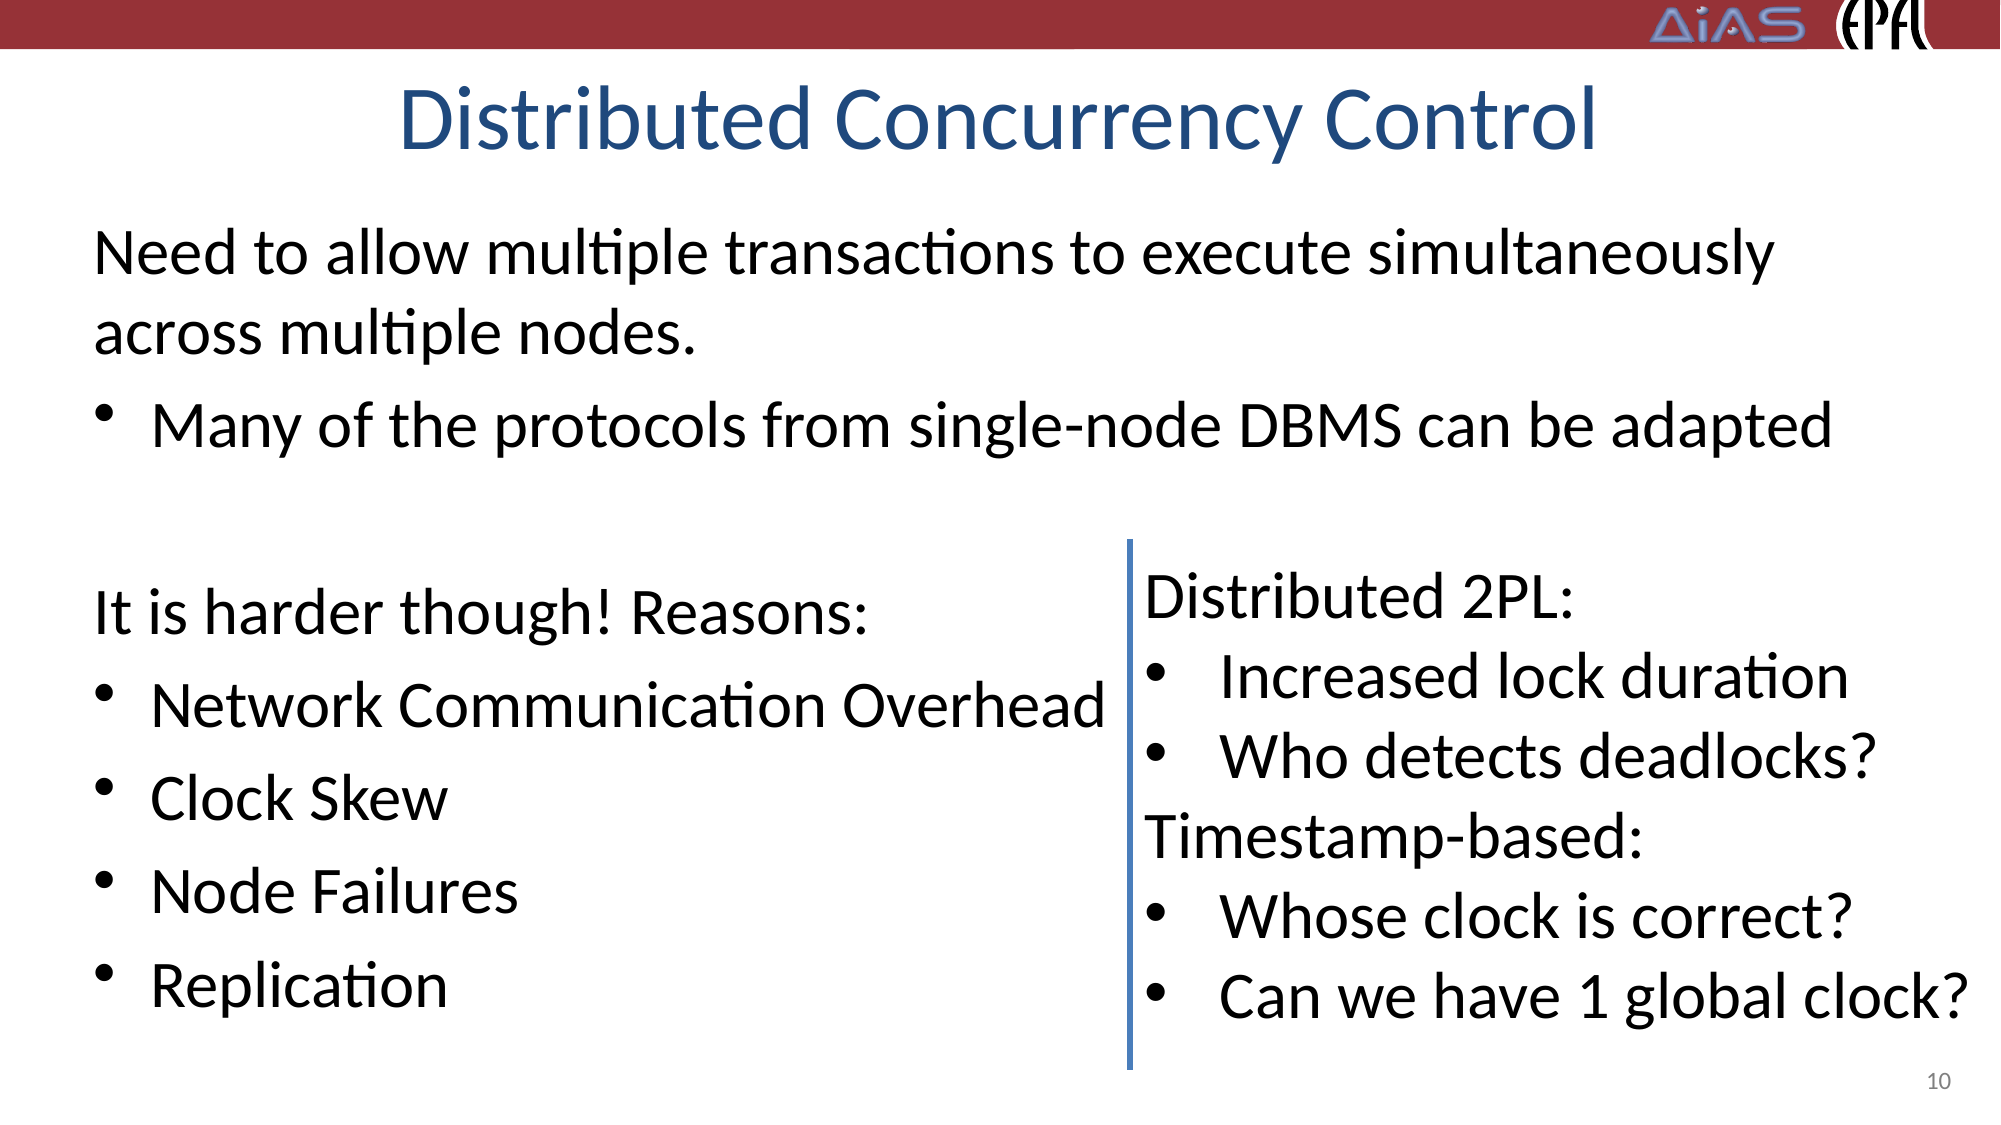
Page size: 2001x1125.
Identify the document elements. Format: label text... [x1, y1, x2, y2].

title Distributed Concurrency Control [99, 44, 1901, 176]
picture [1645, 3, 1809, 44]
text_box Distributed 2PL: Increased lock duration Who detects deadlocks? Timestamp-based: Whose clock is correct? Can we have 1 global clock? [1133, 544, 2000, 1039]
list Need to allow multiple transactions to execute simultaneously across multiple nodes. Many of the protocols from single-node DBMS can be adapted It is harder though! Reasons: Network Communication Overhead Clock Skew Node Failures Replication [78, 199, 1879, 1006]
slide_number 10 [1433, 1039, 1967, 1103]
